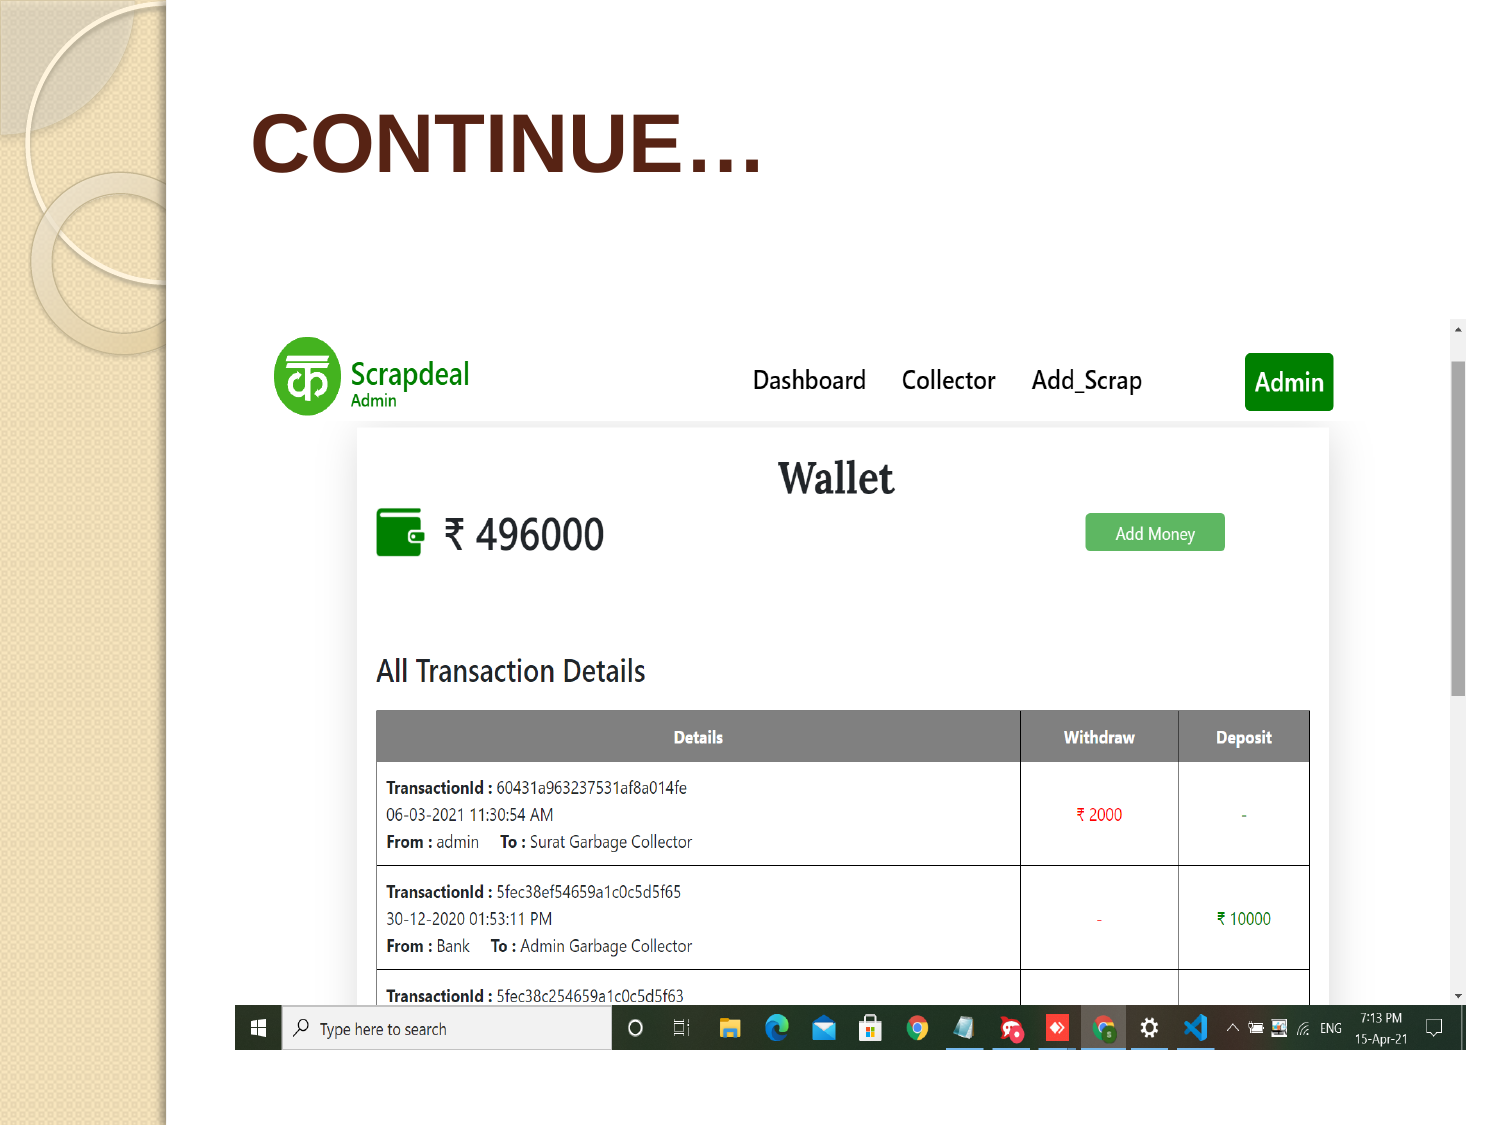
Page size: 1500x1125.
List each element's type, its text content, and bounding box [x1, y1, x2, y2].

title CONTINUE… [235, 45, 1466, 233]
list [235, 318, 1466, 1051]
